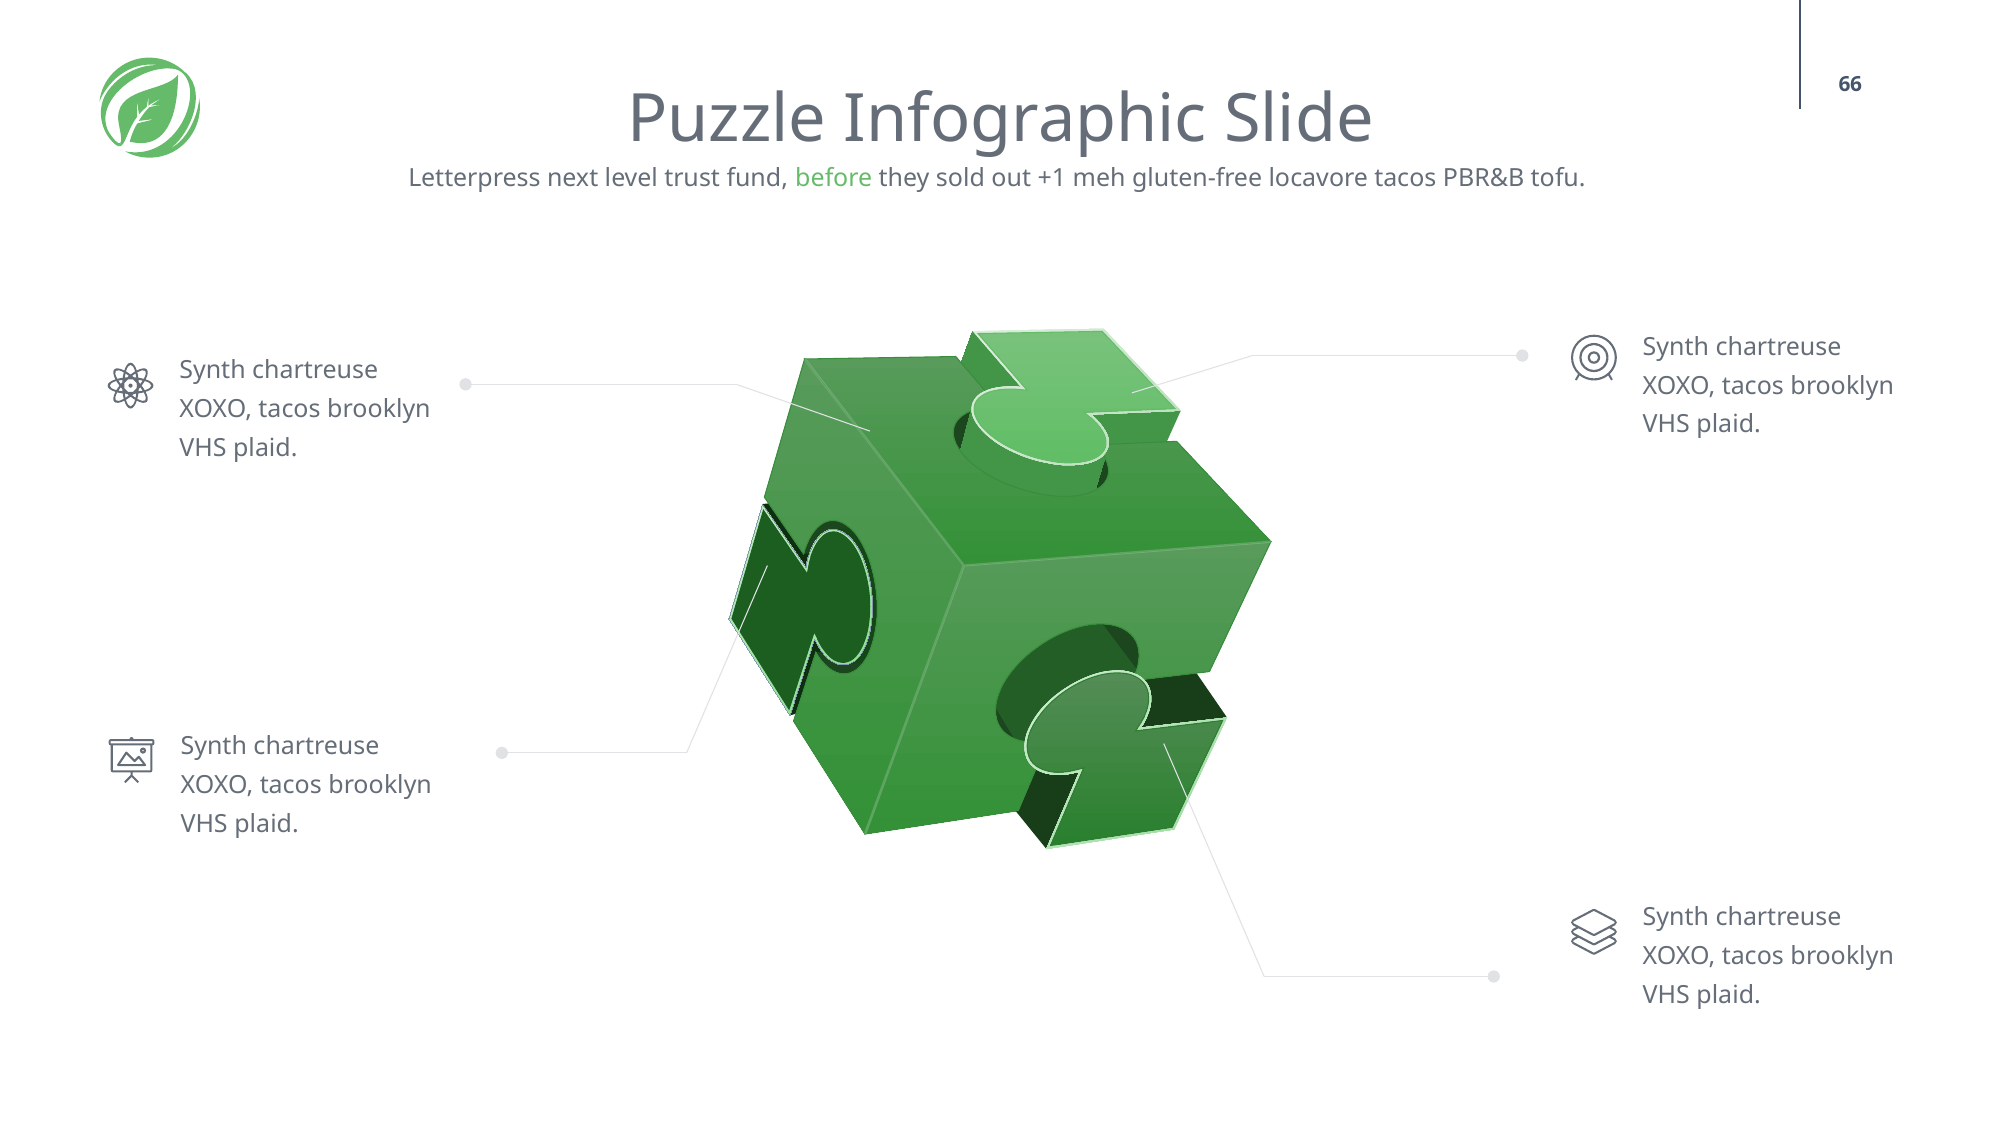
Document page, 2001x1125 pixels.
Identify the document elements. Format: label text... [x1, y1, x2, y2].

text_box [1571, 883, 1932, 978]
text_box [107, 337, 469, 432]
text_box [1163, 743, 1494, 977]
text_box Letterpress next level trust fund, before they sold out +1 meh gluten-free locavore tacos PBR&B tofu. [393, 154, 1609, 199]
text_box Puzzle Infographic Slide [381, 66, 1621, 162]
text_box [1131, 355, 1523, 393]
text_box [469, 384, 870, 432]
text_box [108, 712, 458, 807]
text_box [1571, 313, 1932, 408]
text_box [728, 328, 1271, 850]
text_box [501, 565, 768, 753]
